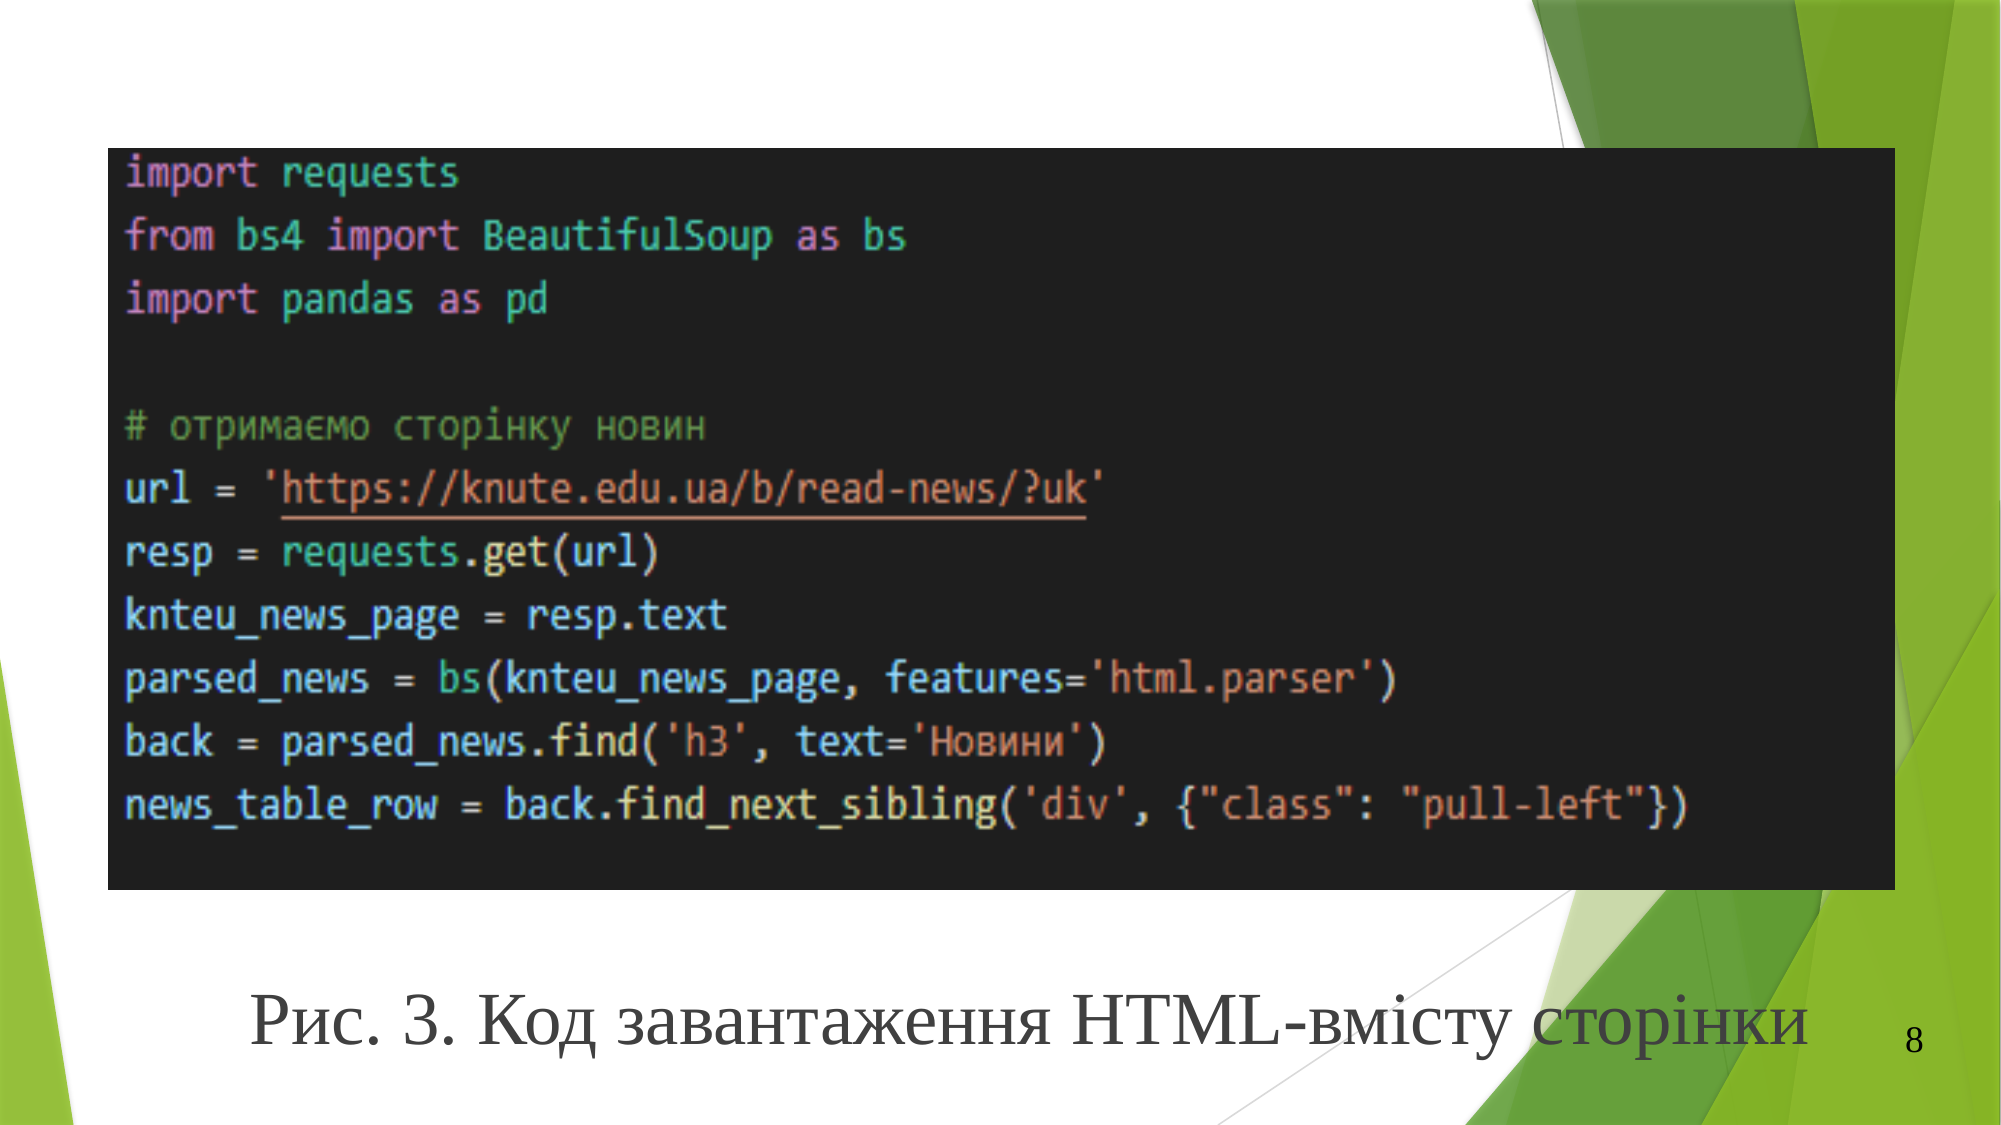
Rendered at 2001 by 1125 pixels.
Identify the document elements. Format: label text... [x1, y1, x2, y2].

picture [107, 147, 1895, 890]
list Рис. 3. Код завантаження HTML-вмісту сторінки [234, 972, 1827, 1067]
slide_number 8 [1826, 1007, 1939, 1067]
